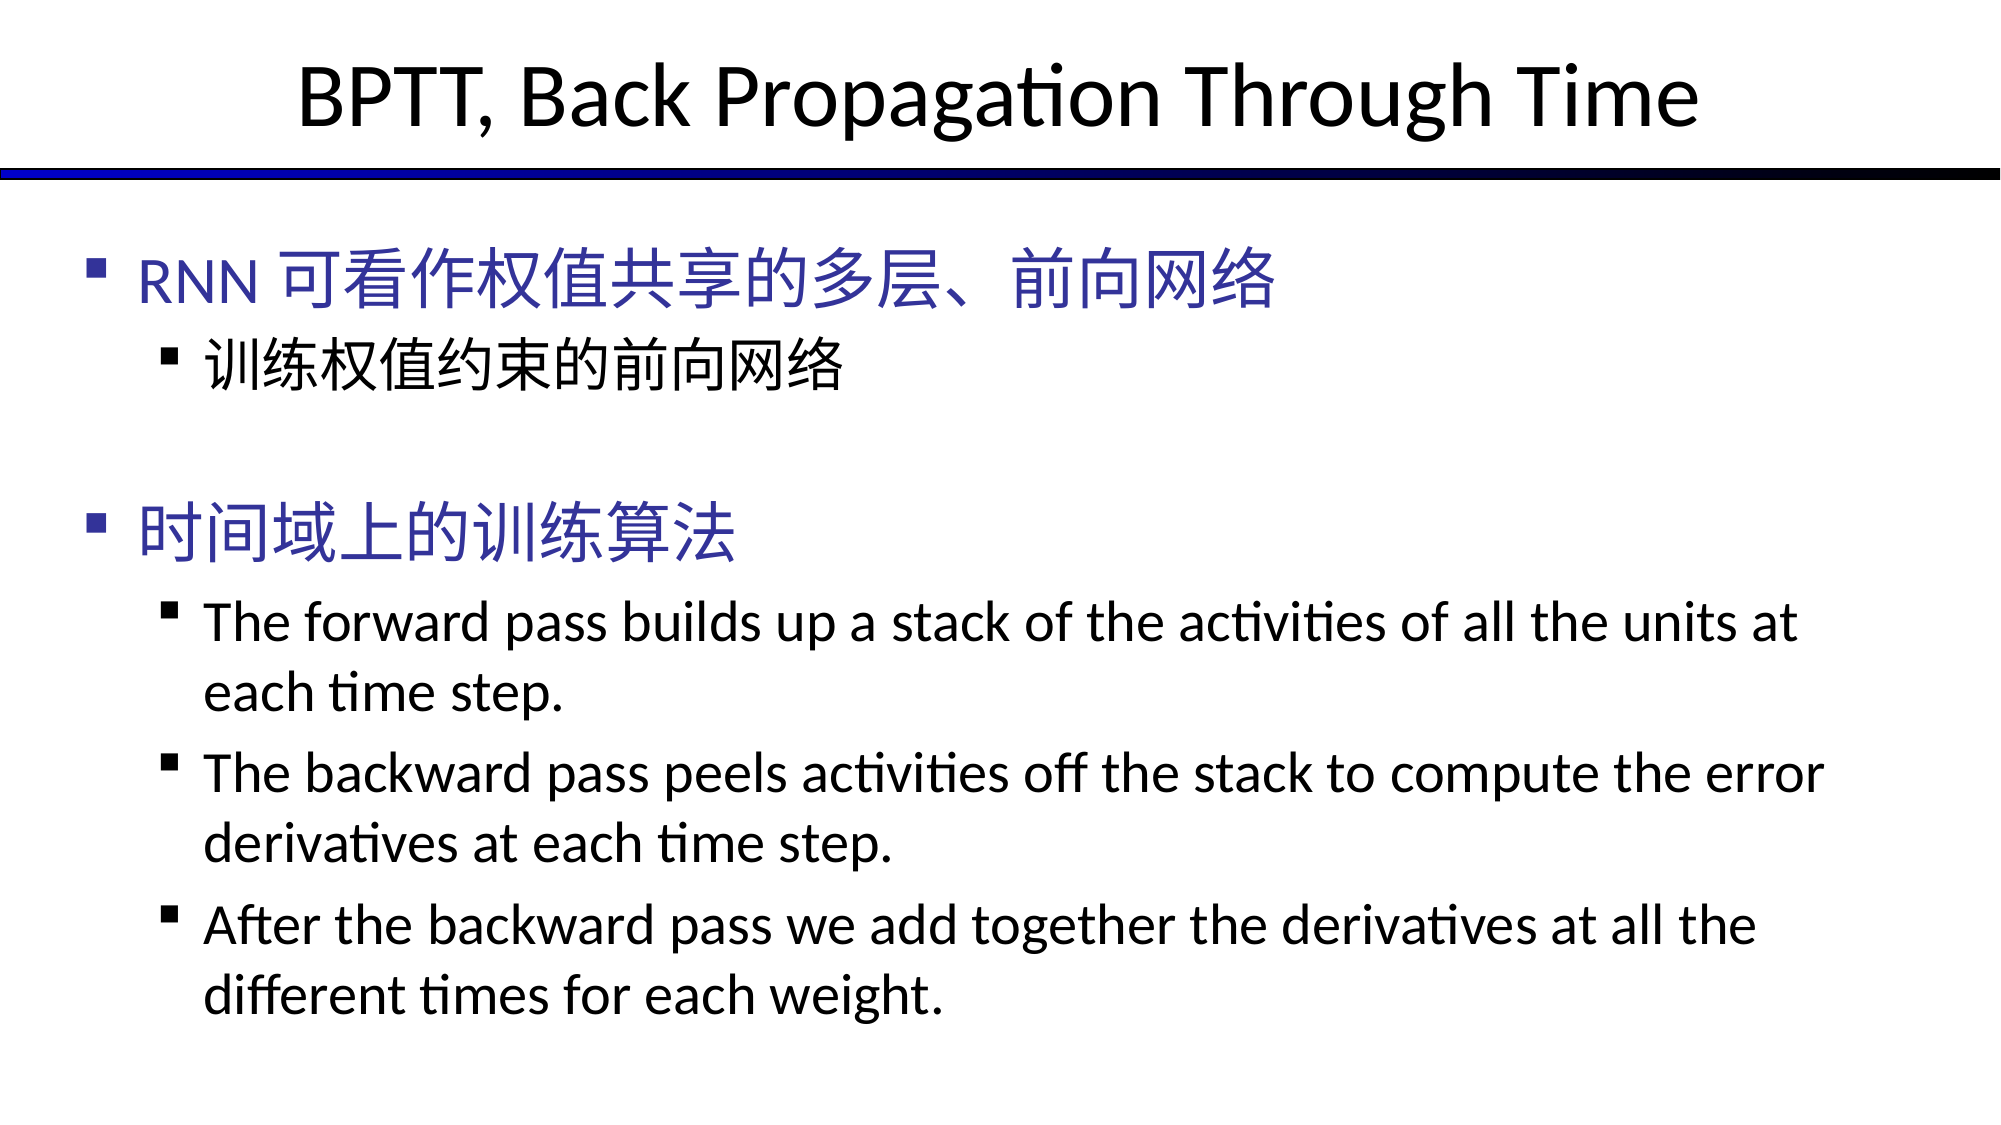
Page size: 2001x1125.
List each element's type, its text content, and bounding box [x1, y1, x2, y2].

title BPTT, Back Propagation Through Time [0, 0, 2000, 184]
list RNN可看作权值共享的多层、前向网络 训练权值约束的前向网络 时间域上的训练算法 The forward pass builds up a stack of the activities of all the units at each time step. The backward pass peels activities off the stack to compute the error derivatives at each time step. After the backward pass we add together the derivatives at all the different times for each weight. [66, 228, 1934, 1006]
